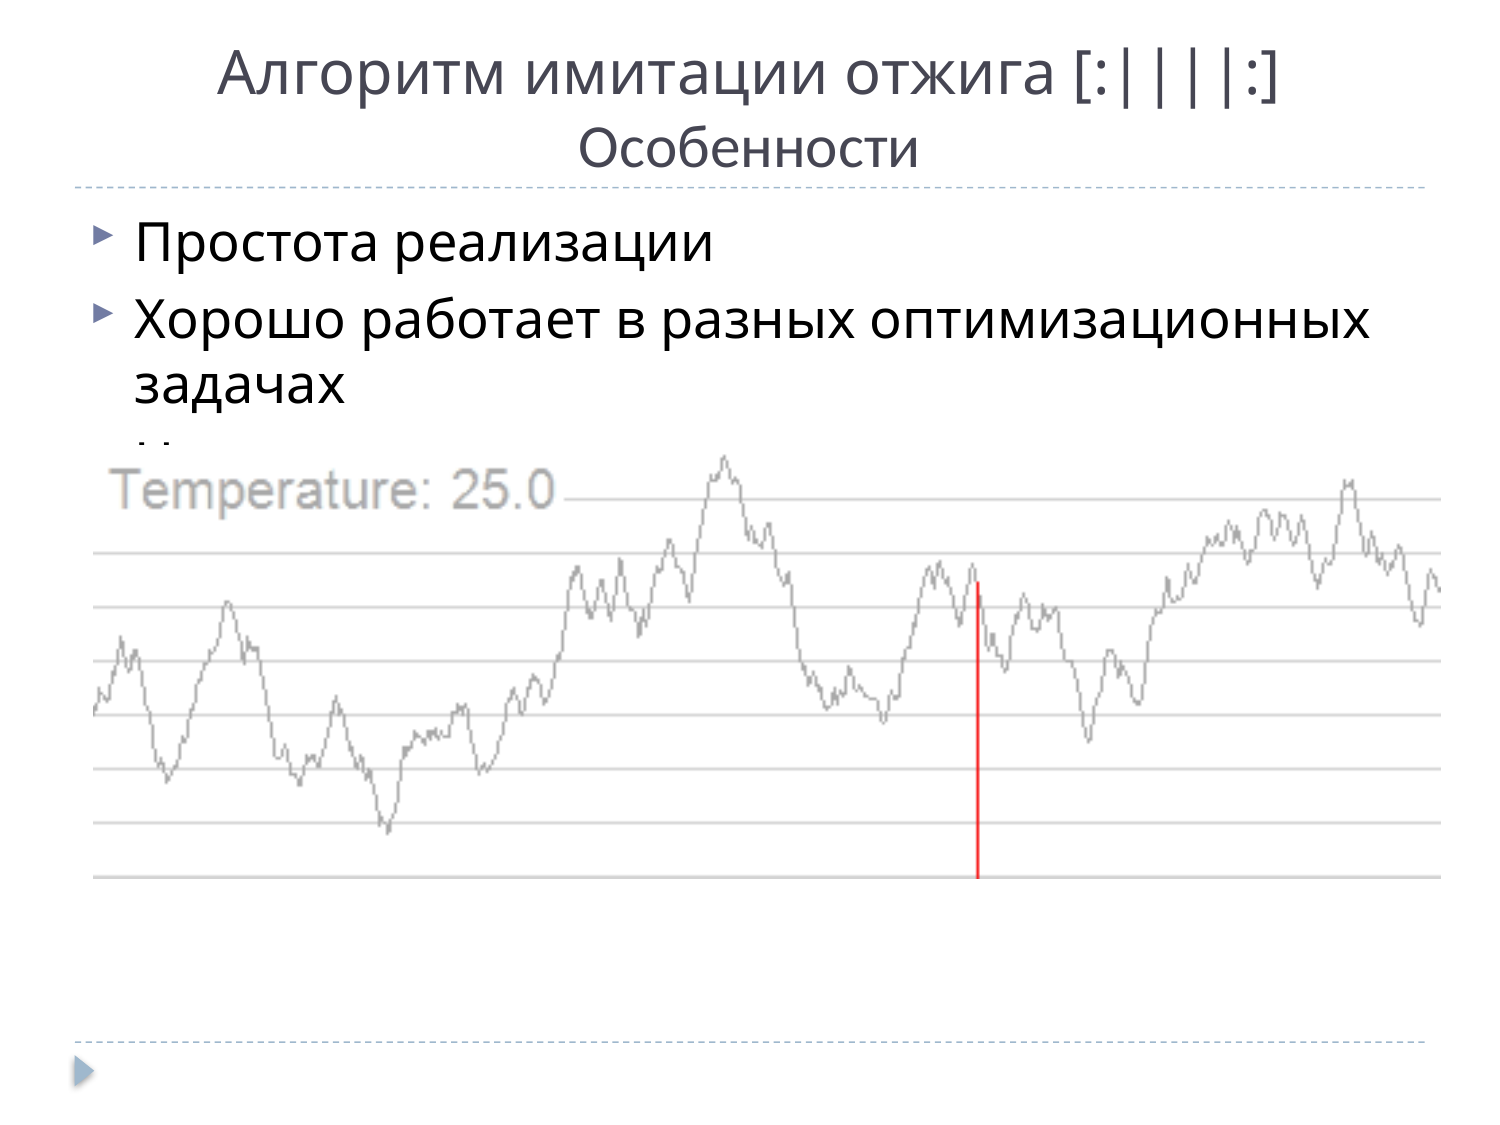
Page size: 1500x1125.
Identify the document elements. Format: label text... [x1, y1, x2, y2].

list Простота реализации Хорошо работает в разных оптимизационных задачах Надо тщательно настраивать параметры под задачу [75, 200, 1425, 1010]
title Алгоритм имитации отжига [:||||:] Особенности [75, 24, 1425, 188]
picture [93, 445, 1441, 880]
